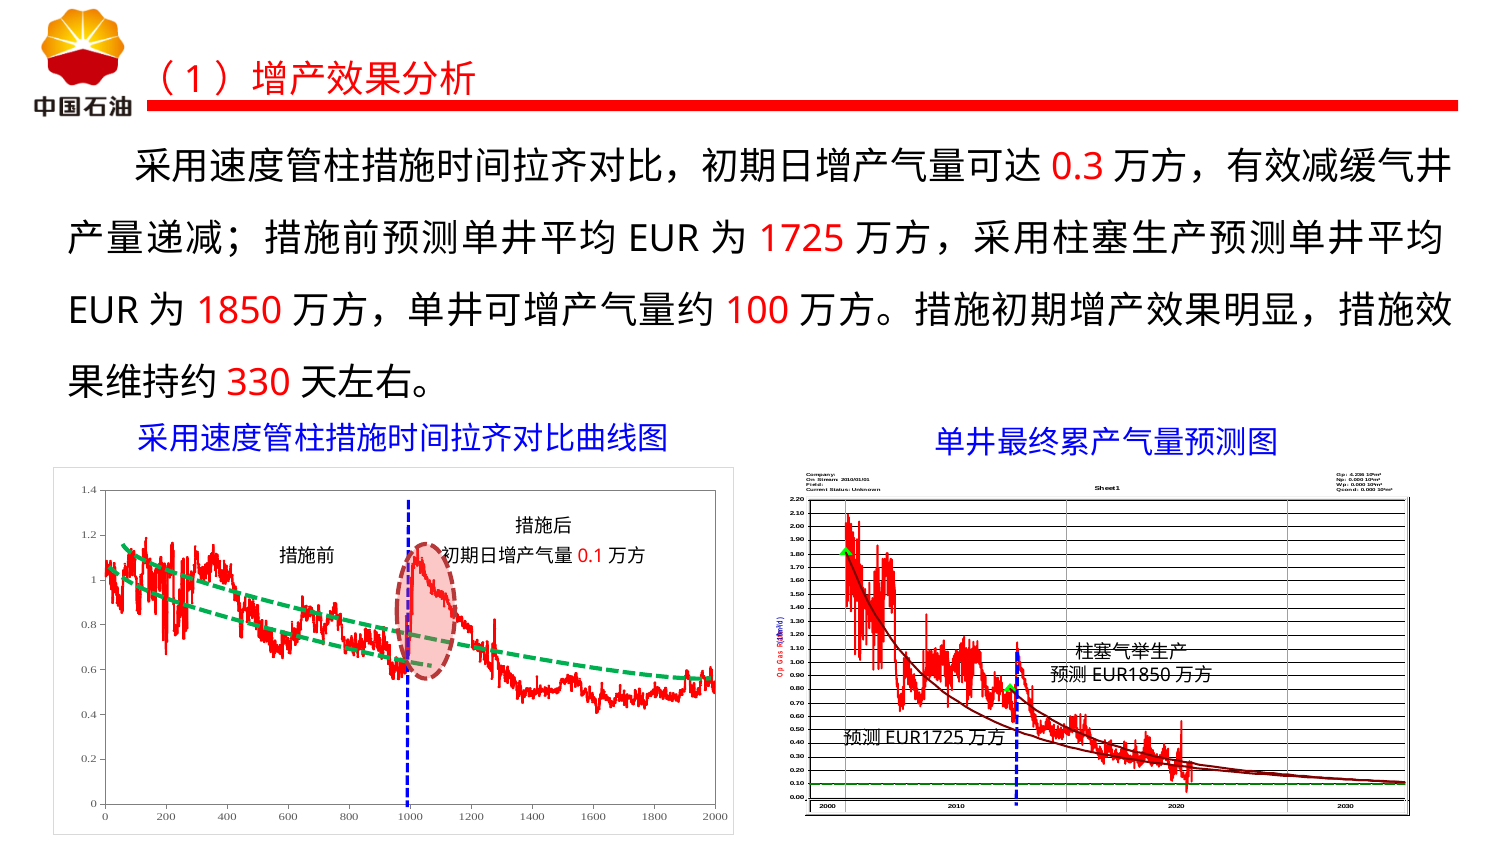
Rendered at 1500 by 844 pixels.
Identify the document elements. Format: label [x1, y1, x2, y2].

text_box [52, 21, 1468, 464]
picture [32, 8, 133, 118]
picture [52, 466, 735, 836]
picture [763, 454, 1415, 836]
text_box [799, 414, 1414, 454]
